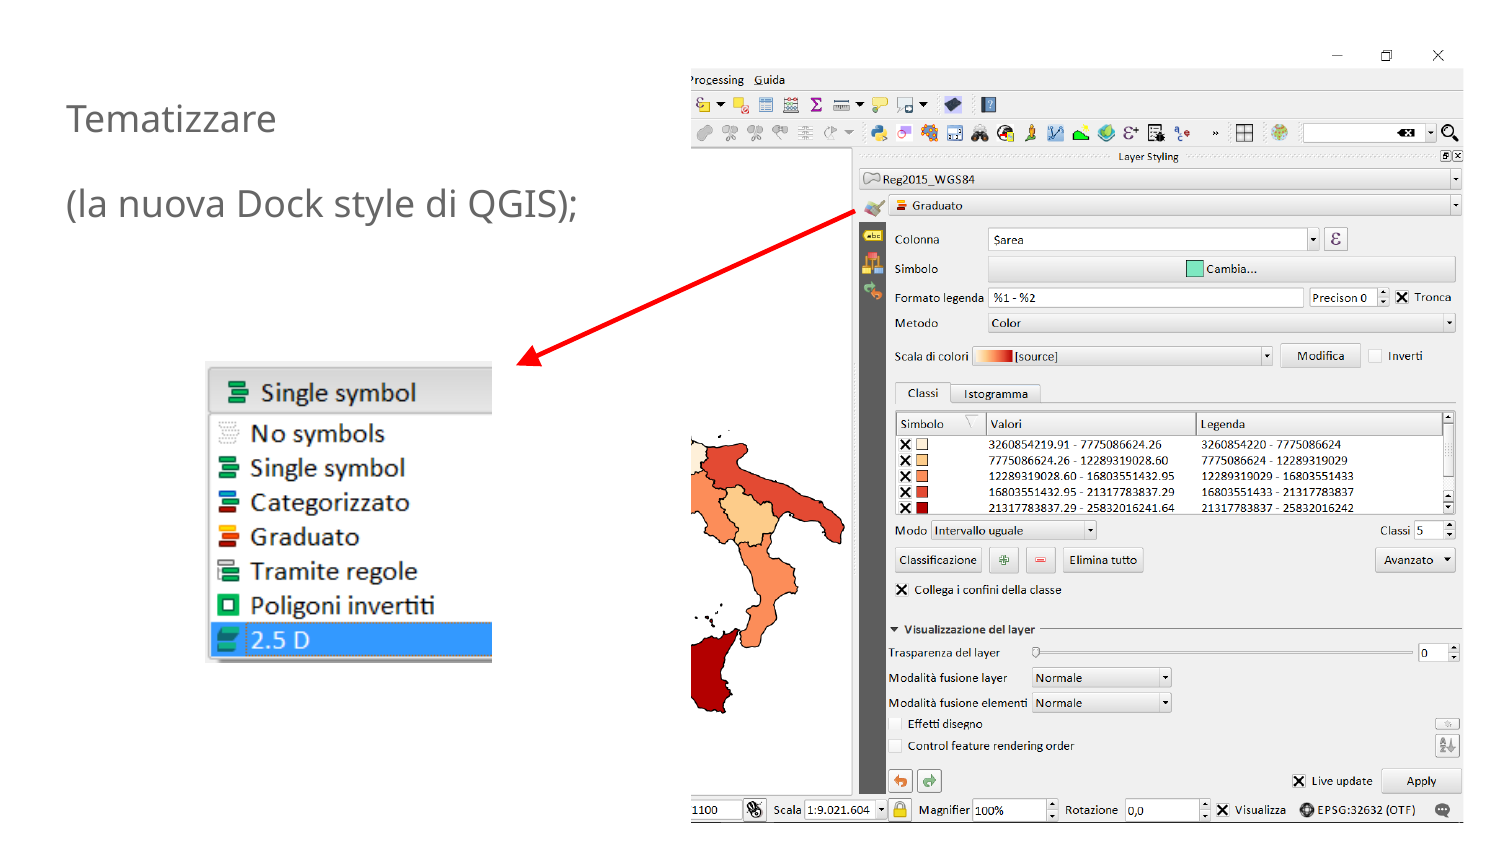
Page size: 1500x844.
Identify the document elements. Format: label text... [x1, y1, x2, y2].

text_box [515, 210, 856, 366]
title Tematizzare (la nuova Dock style di QGIS); [51, 72, 685, 245]
picture [690, 43, 1464, 823]
picture [205, 361, 492, 664]
